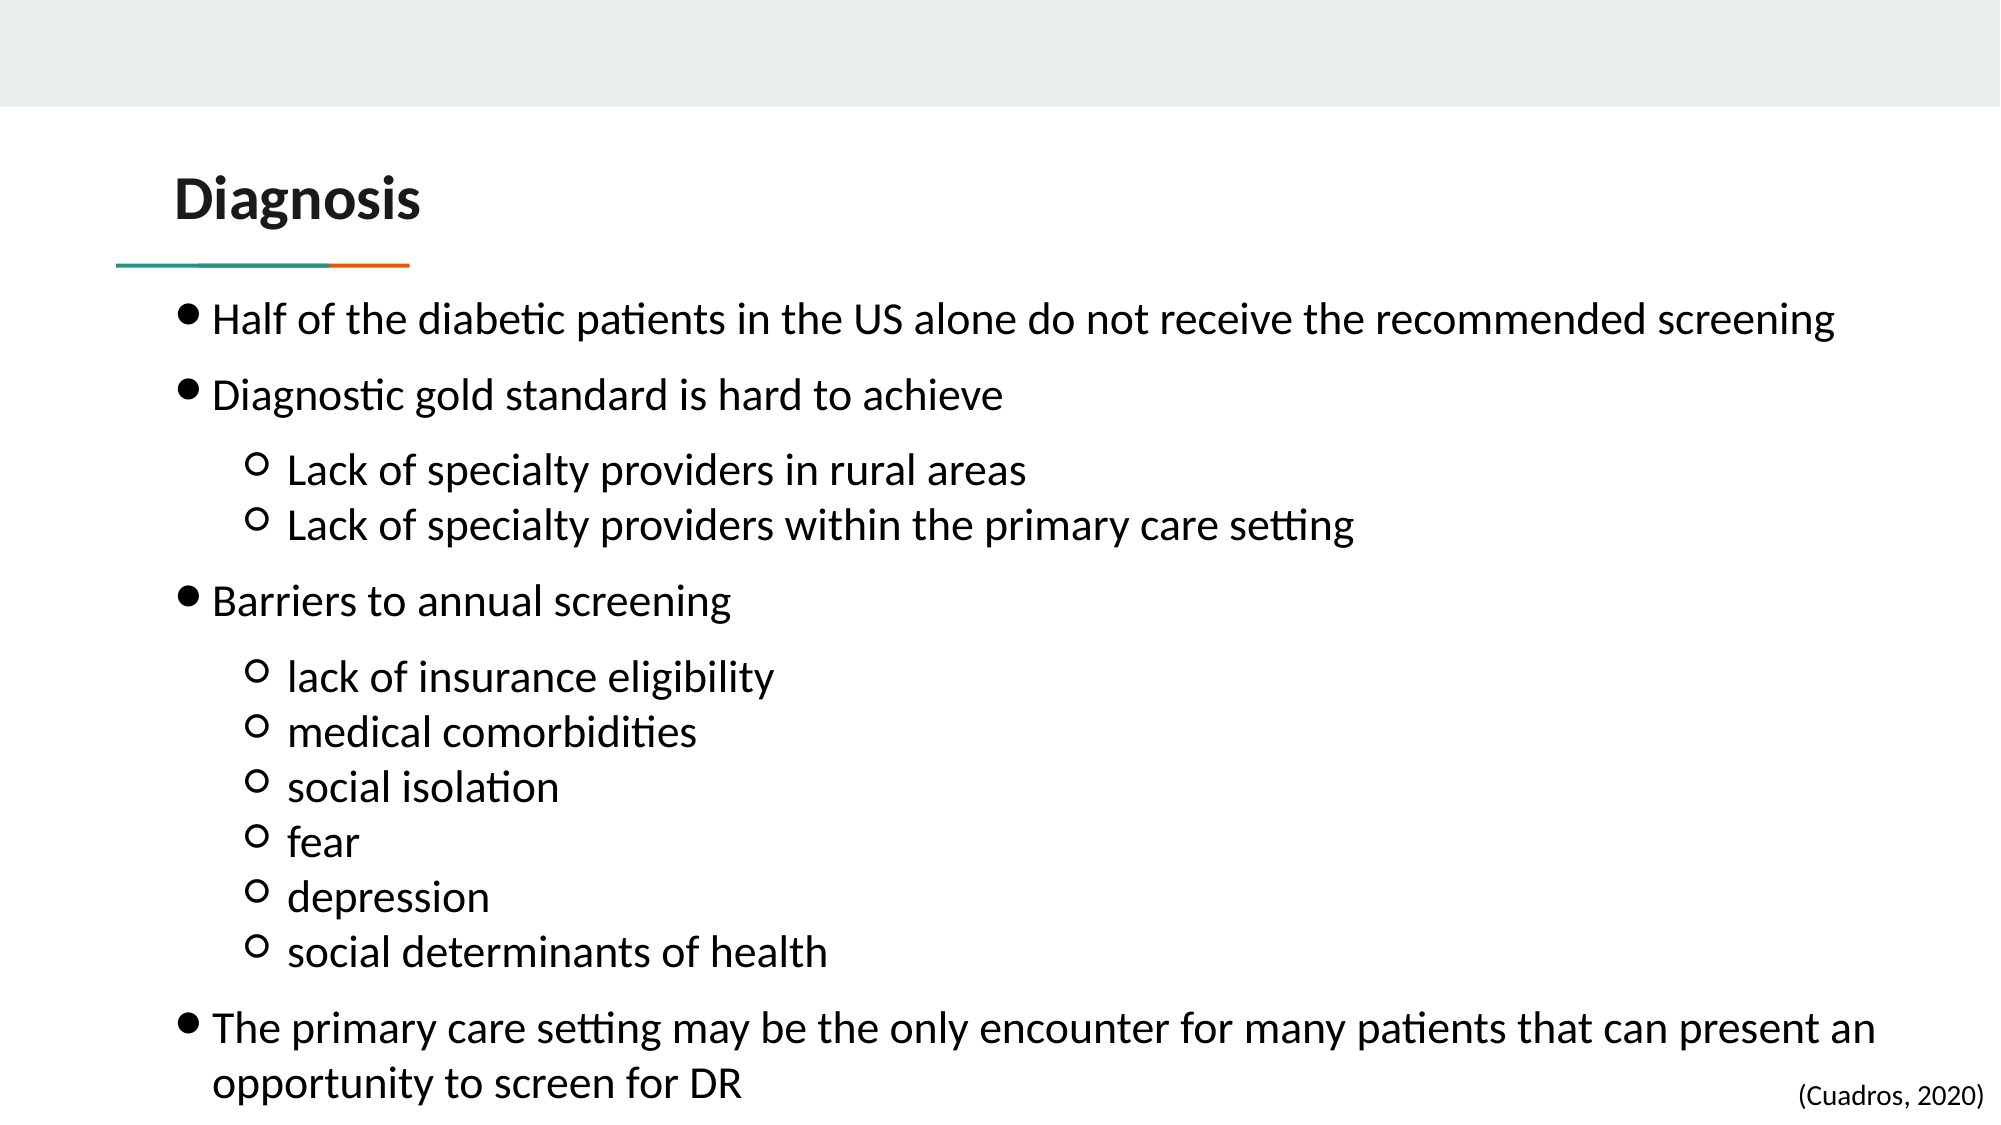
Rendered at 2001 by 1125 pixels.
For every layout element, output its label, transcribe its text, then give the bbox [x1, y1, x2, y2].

title Diagnosis [159, 140, 1842, 258]
text_box (Cuadros, 2020) [609, 1069, 2000, 1125]
list Half of the diabetic patients in the US alone do not receive the recommended screening Diagnostic gold standard is hard to achieve Lack of specialty providers in rural areas Lack of specialty providers within the primary care setting Barriers to annual screening lack of insurance eligibility medical comorbidities social isolation fear depression social determinants of health The primary care setting may be the only encounter for many patients that can present an opportunity to screen for DR [159, 280, 2000, 776]
